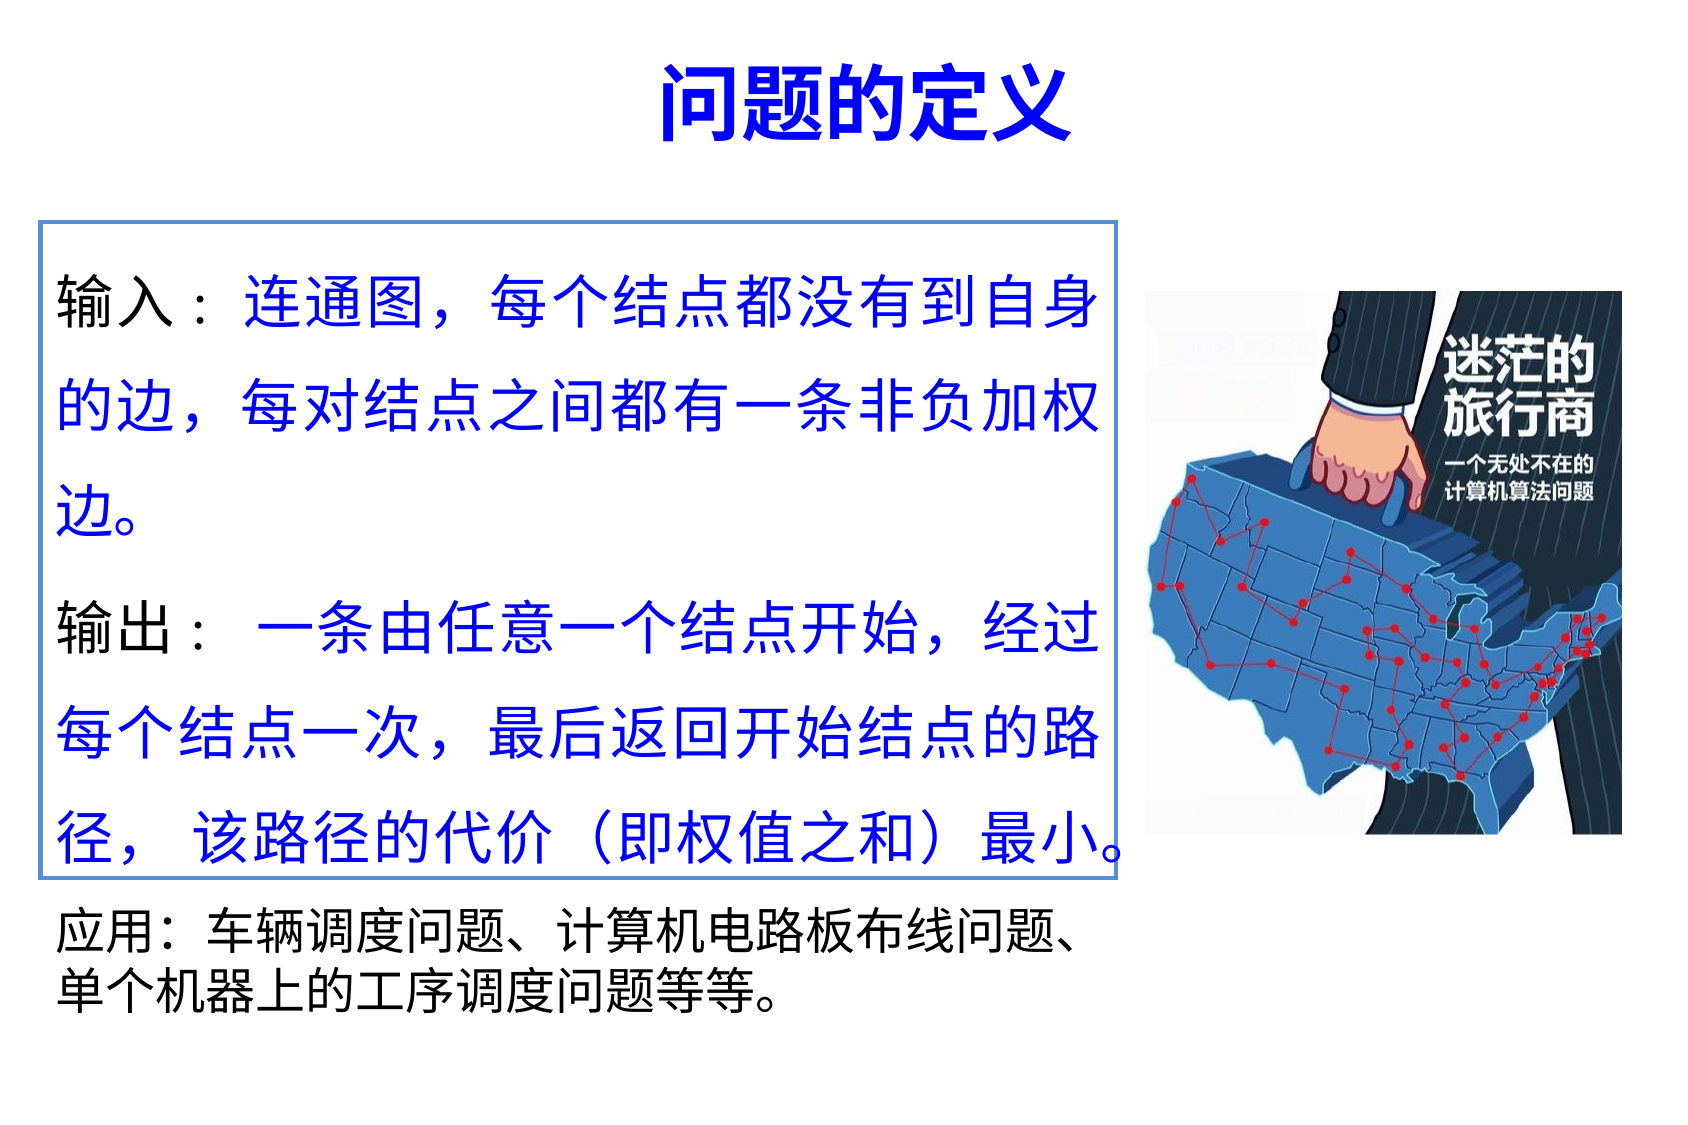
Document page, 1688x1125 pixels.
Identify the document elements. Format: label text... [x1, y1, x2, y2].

picture [1144, 289, 1623, 835]
text_box 应用：车辆调度问题、计算机电路板布线问题、单个机器上的工序调度问题等等。 [40, 892, 1116, 1027]
text_box 问题的定义 [642, 43, 1167, 159]
